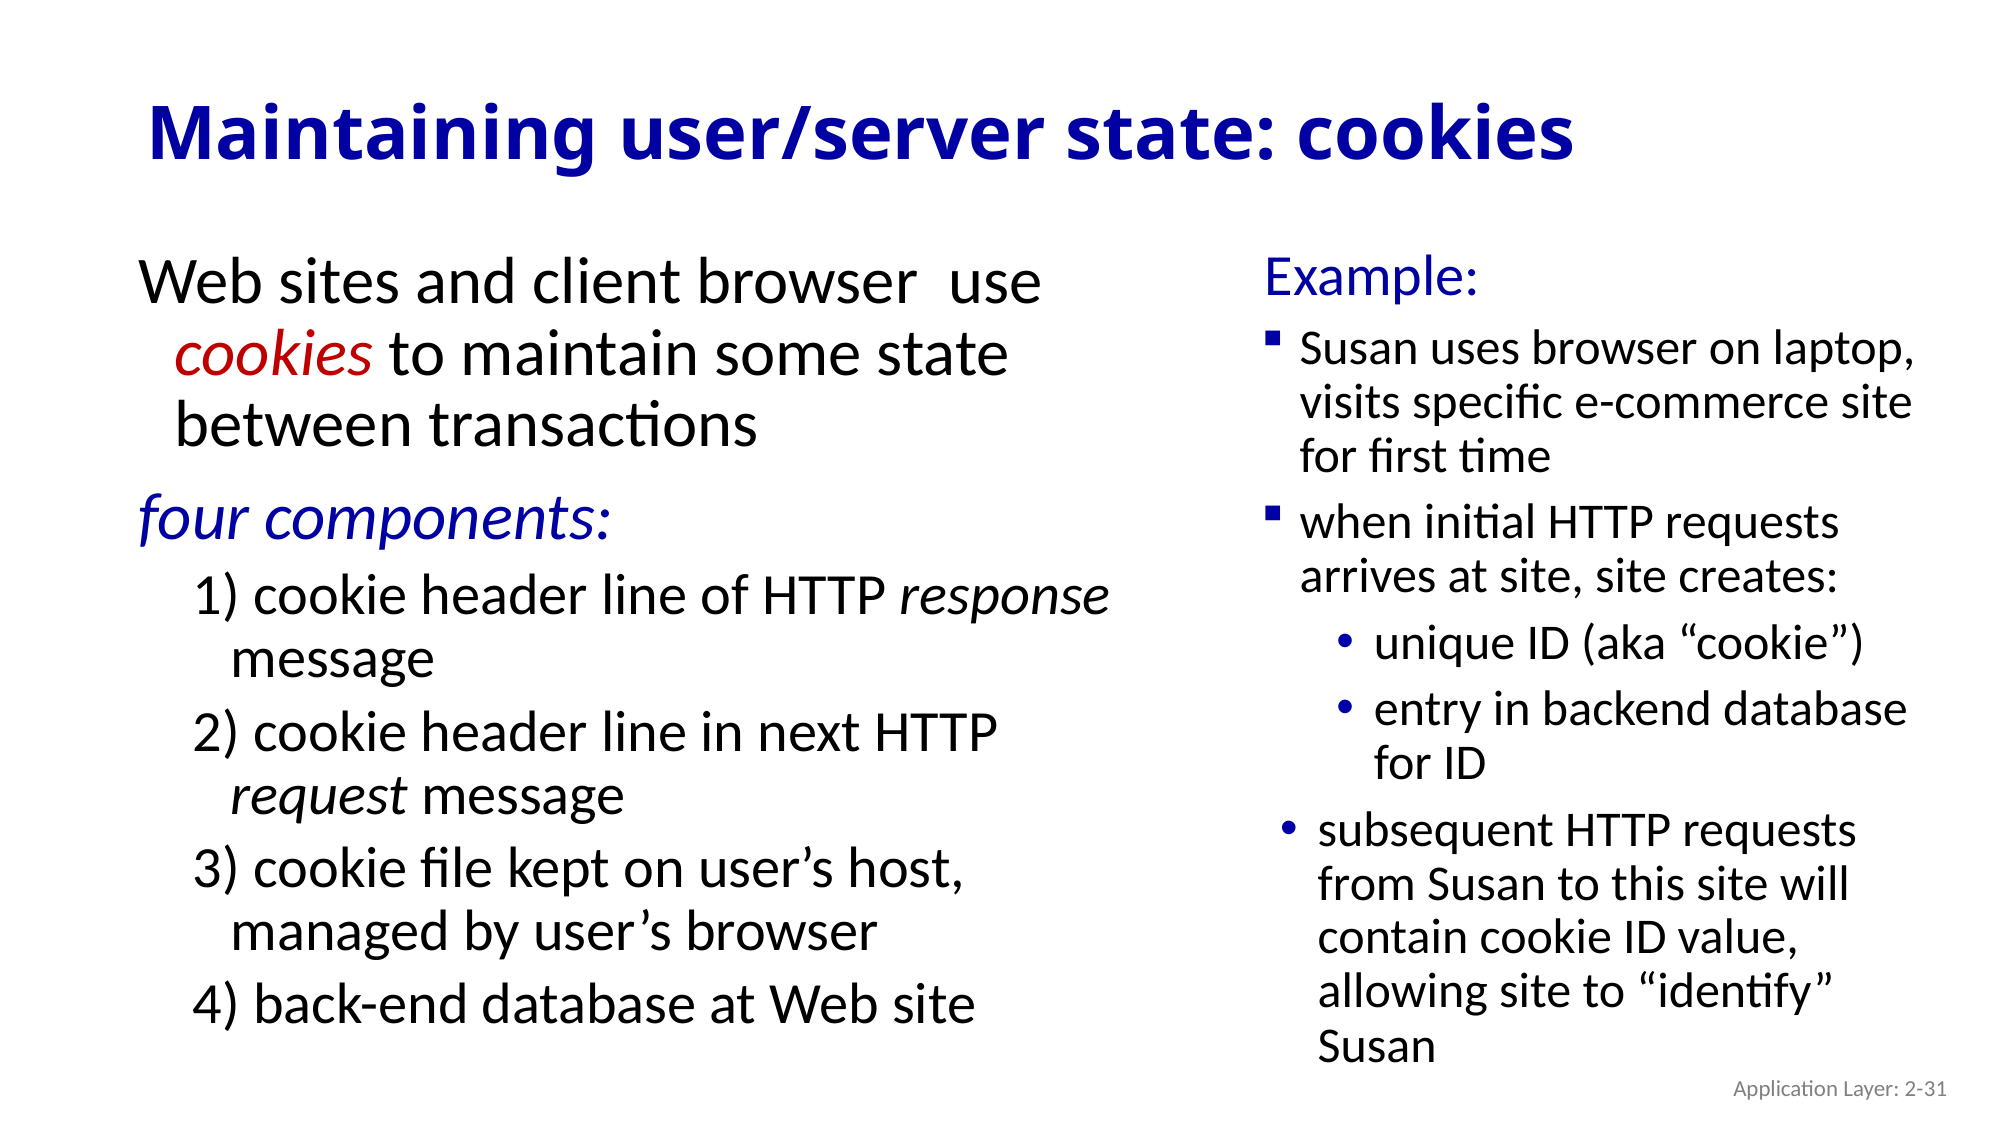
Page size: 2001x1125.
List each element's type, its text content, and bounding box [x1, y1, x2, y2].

text_box Example: Susan uses browser on laptop, visits specific e-commerce site for first time when initial HTTP requests arrives at site, site creates: unique ID (aka “cookie”) entry in backend database for ID subsequent HTTP requests from Susan to this site will contain cookie ID value, allowing site to “identify” Susan [1246, 238, 1963, 1063]
slide_number Application Layer: 2-31 [1512, 1056, 1963, 1117]
title Maintaining user/server state: cookies [131, 62, 1856, 209]
text_box Web sites and client browser use cookies to maintain some state between transactions four components: 1) cookie header line of HTTP response message 2) cookie header line in next HTTP request message 3) cookie file kept on user’s host, managed by user’s browser 4) back-end database at Web site [102, 238, 1142, 1040]
